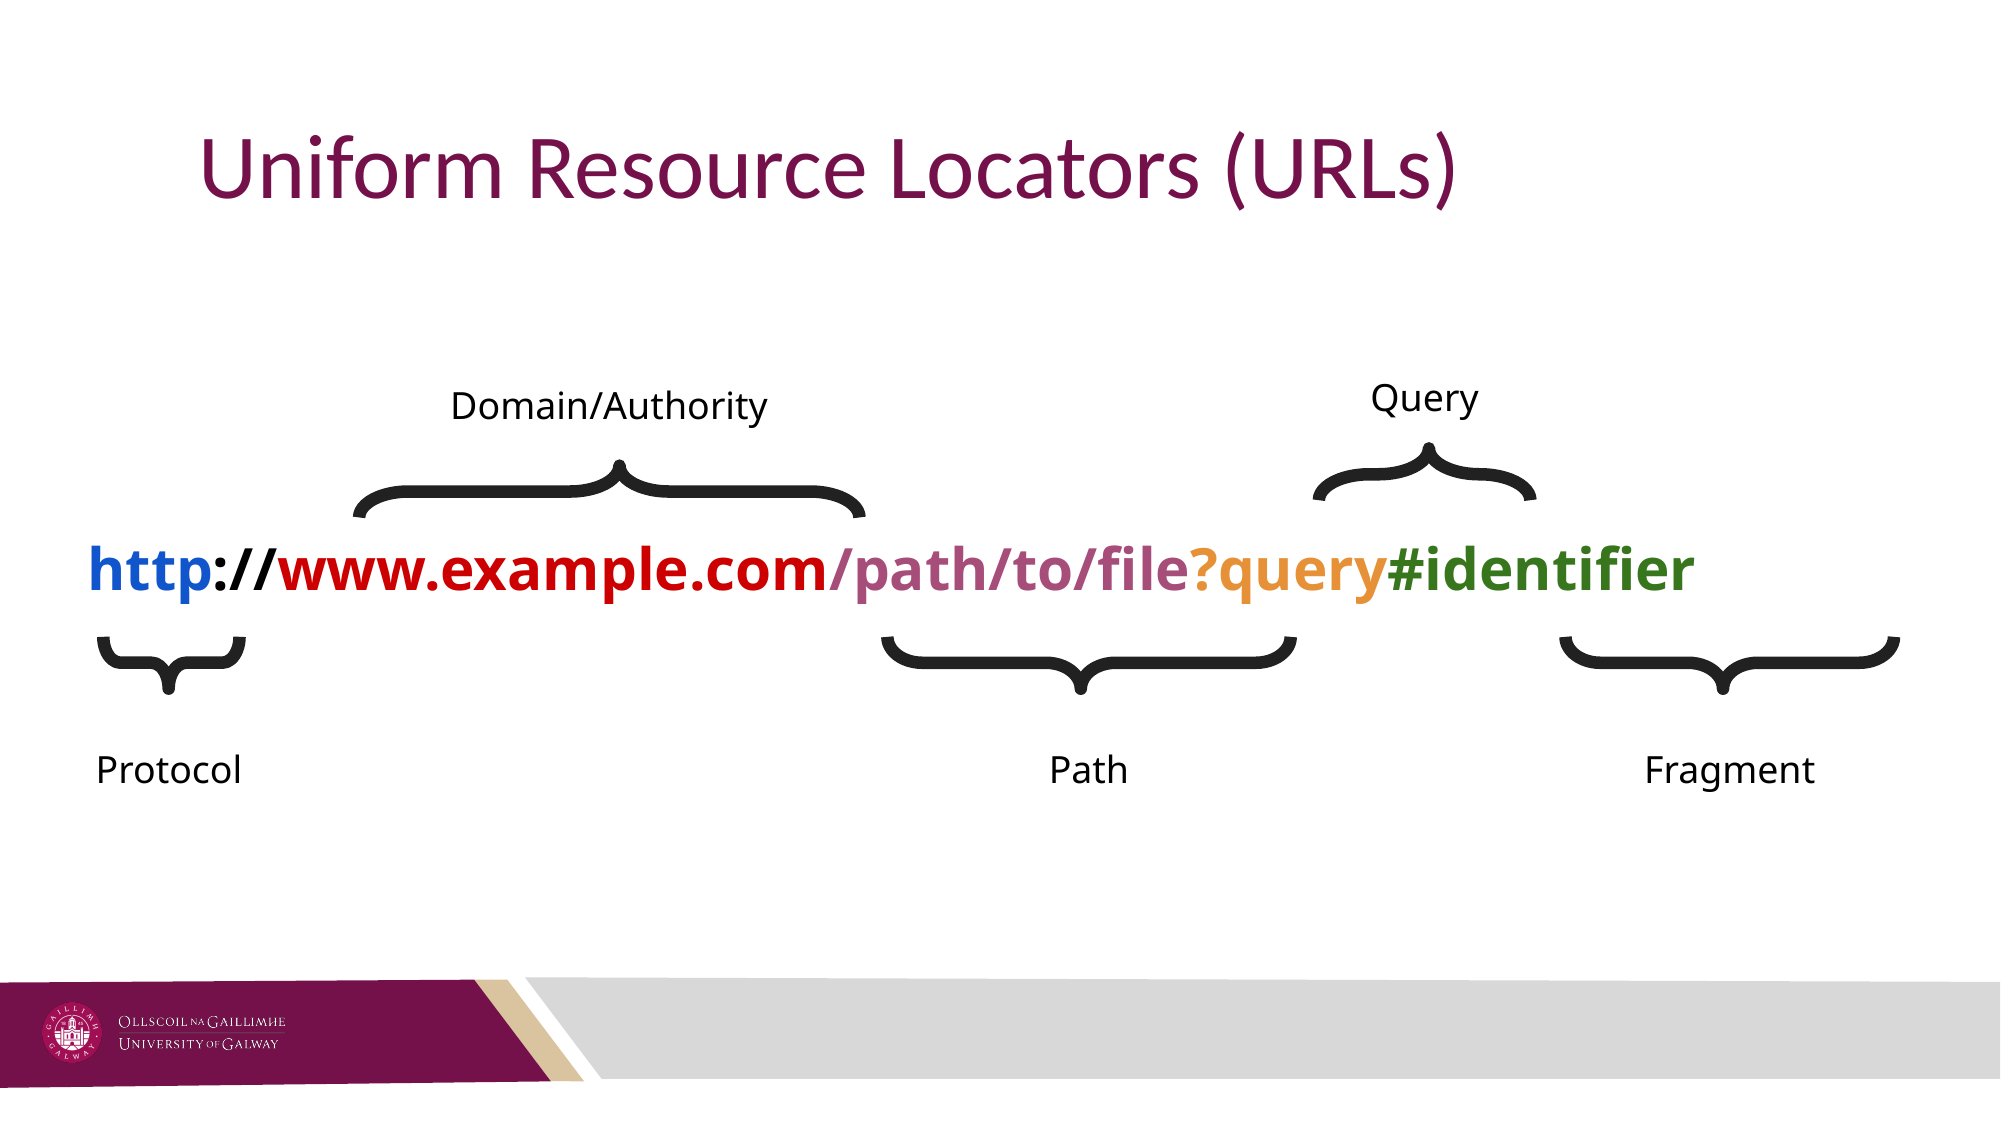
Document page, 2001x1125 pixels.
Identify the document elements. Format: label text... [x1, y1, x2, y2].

text_box Path [961, 731, 1217, 784]
text_box Domain/Authority [355, 366, 864, 419]
text_box [1565, 636, 1895, 689]
text_box [887, 636, 1291, 689]
text_box Query [1297, 358, 1552, 411]
text_box Fragment [1602, 731, 1857, 784]
text_box http://www.example.com/path/to/file?query#identifier [72, 517, 1958, 625]
text_box [359, 465, 860, 518]
picture [42, 1002, 285, 1063]
title Uniform Resource Locators (URLs) [183, 59, 2000, 278]
text_box [1318, 448, 1531, 501]
text_box Protocol [41, 731, 297, 784]
text_box [103, 636, 240, 689]
